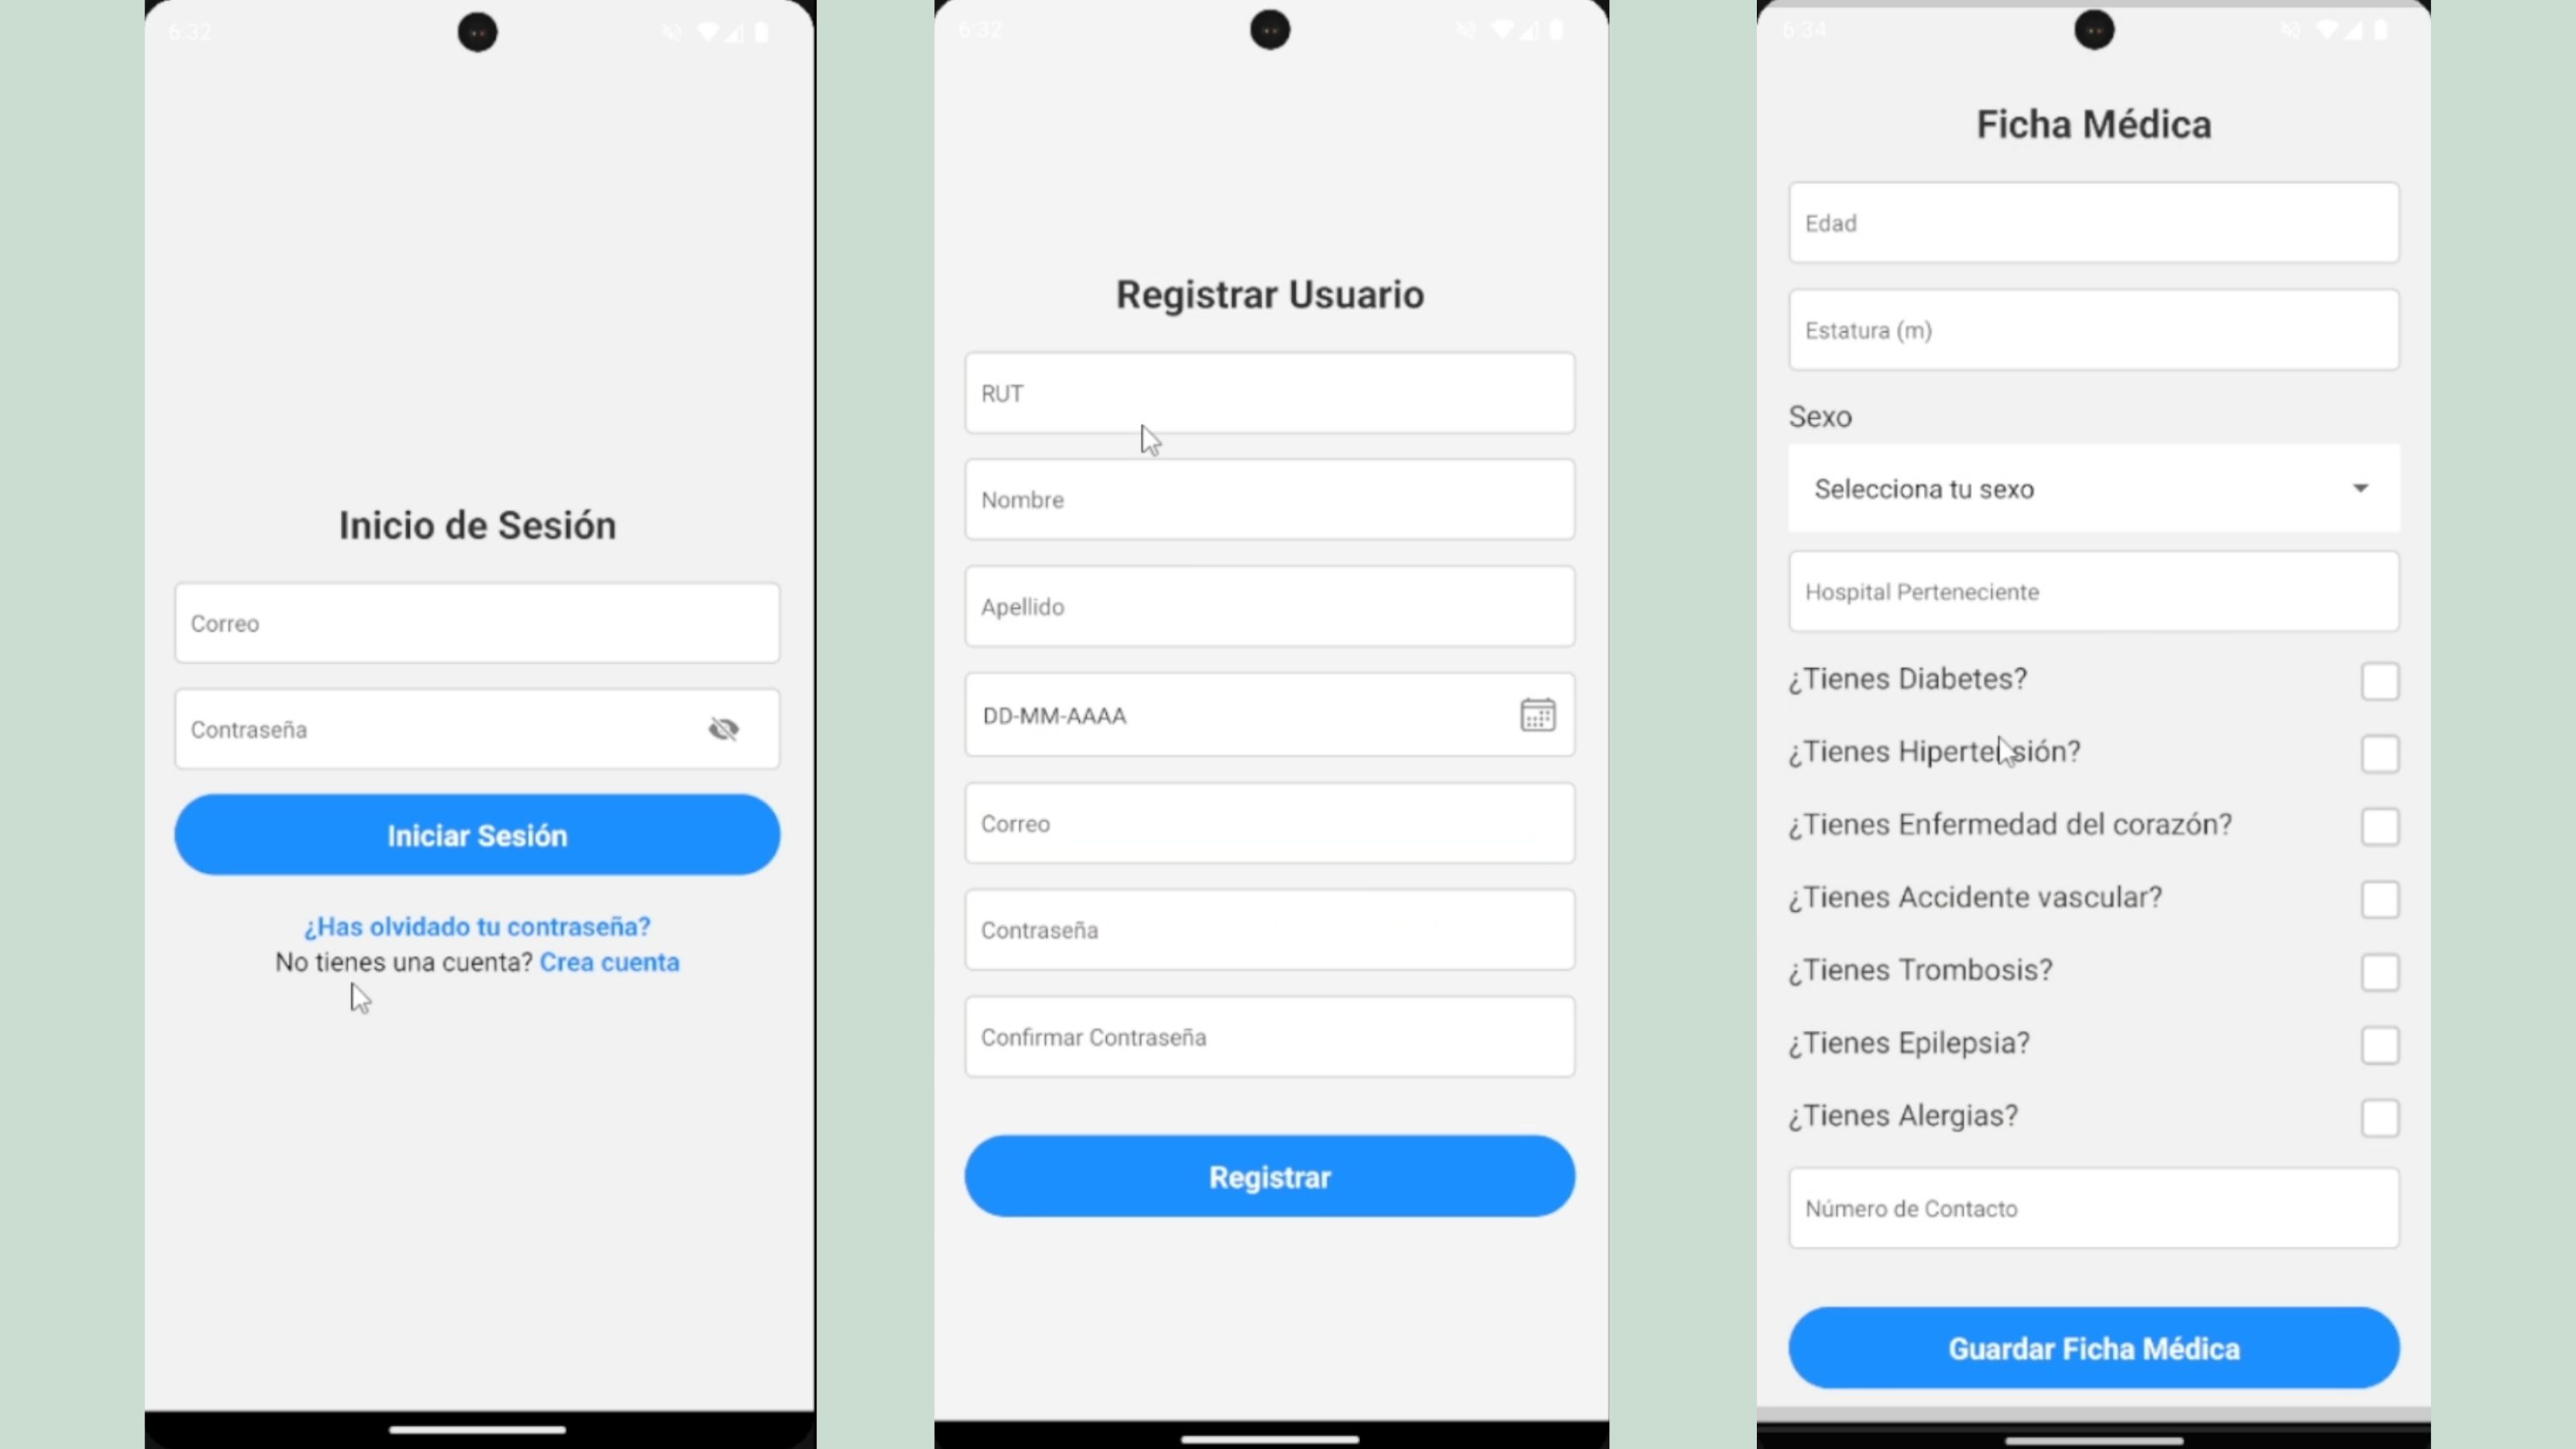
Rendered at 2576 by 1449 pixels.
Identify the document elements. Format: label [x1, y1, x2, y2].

text_box [1757, 0, 2432, 1449]
text_box [934, 0, 1610, 1449]
text_box [144, 0, 817, 1449]
